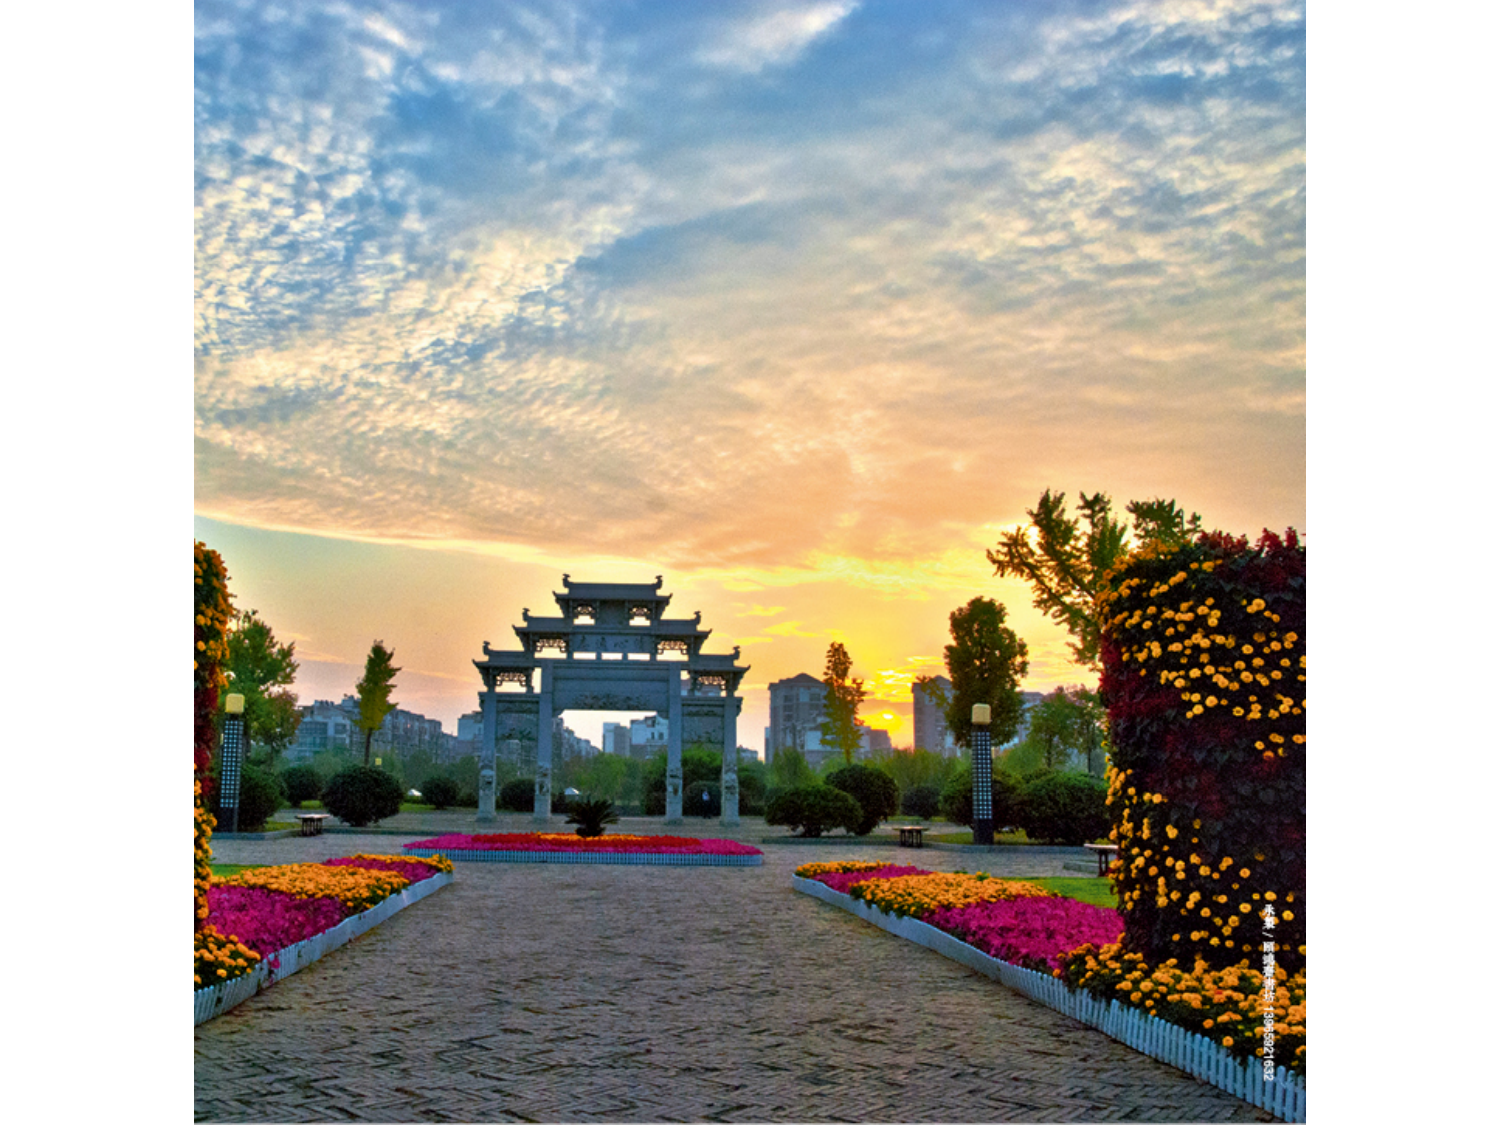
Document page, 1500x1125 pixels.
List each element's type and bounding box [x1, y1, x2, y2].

picture [194, 0, 1306, 1125]
